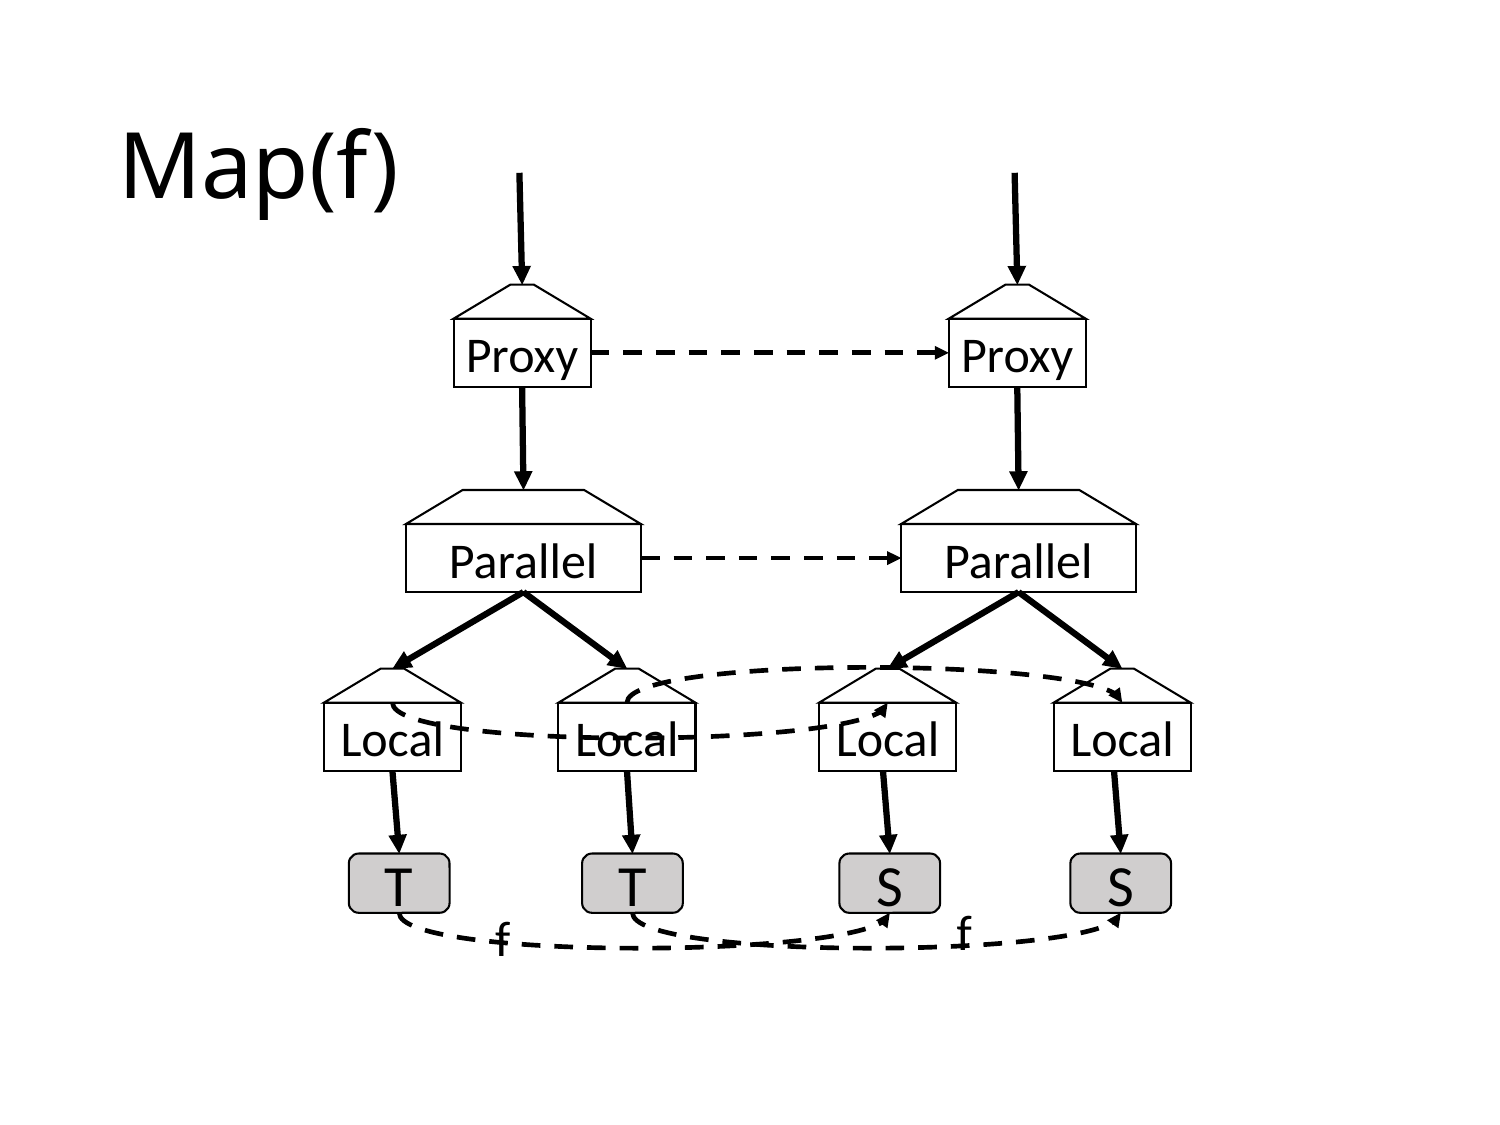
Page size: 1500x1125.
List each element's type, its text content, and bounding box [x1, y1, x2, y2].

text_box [1113, 770, 1121, 854]
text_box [523, 593, 627, 669]
title Map(f) [103, 59, 869, 278]
text_box S [1069, 852, 1173, 914]
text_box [887, 592, 1018, 669]
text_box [874, 455, 878, 558]
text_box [948, 284, 1086, 387]
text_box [819, 668, 874, 771]
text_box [392, 592, 523, 669]
text_box T [347, 852, 451, 914]
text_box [901, 490, 1137, 593]
text_box S [838, 852, 874, 914]
text_box f [941, 892, 987, 968]
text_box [405, 490, 640, 593]
text_box T [581, 852, 640, 914]
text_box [392, 770, 400, 854]
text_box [1014, 172, 1018, 285]
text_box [882, 770, 890, 854]
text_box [519, 172, 523, 285]
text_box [1018, 593, 1123, 669]
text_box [876, 668, 880, 1125]
text_box T [645, 852, 684, 914]
text_box S [880, 852, 942, 914]
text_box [640, 455, 644, 951]
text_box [558, 668, 640, 771]
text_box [453, 284, 591, 387]
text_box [627, 770, 633, 854]
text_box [1053, 668, 1191, 771]
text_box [590, 352, 949, 356]
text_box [323, 668, 461, 771]
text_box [645, 668, 696, 771]
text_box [880, 668, 957, 771]
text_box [874, 561, 878, 951]
text_box f [480, 898, 526, 974]
